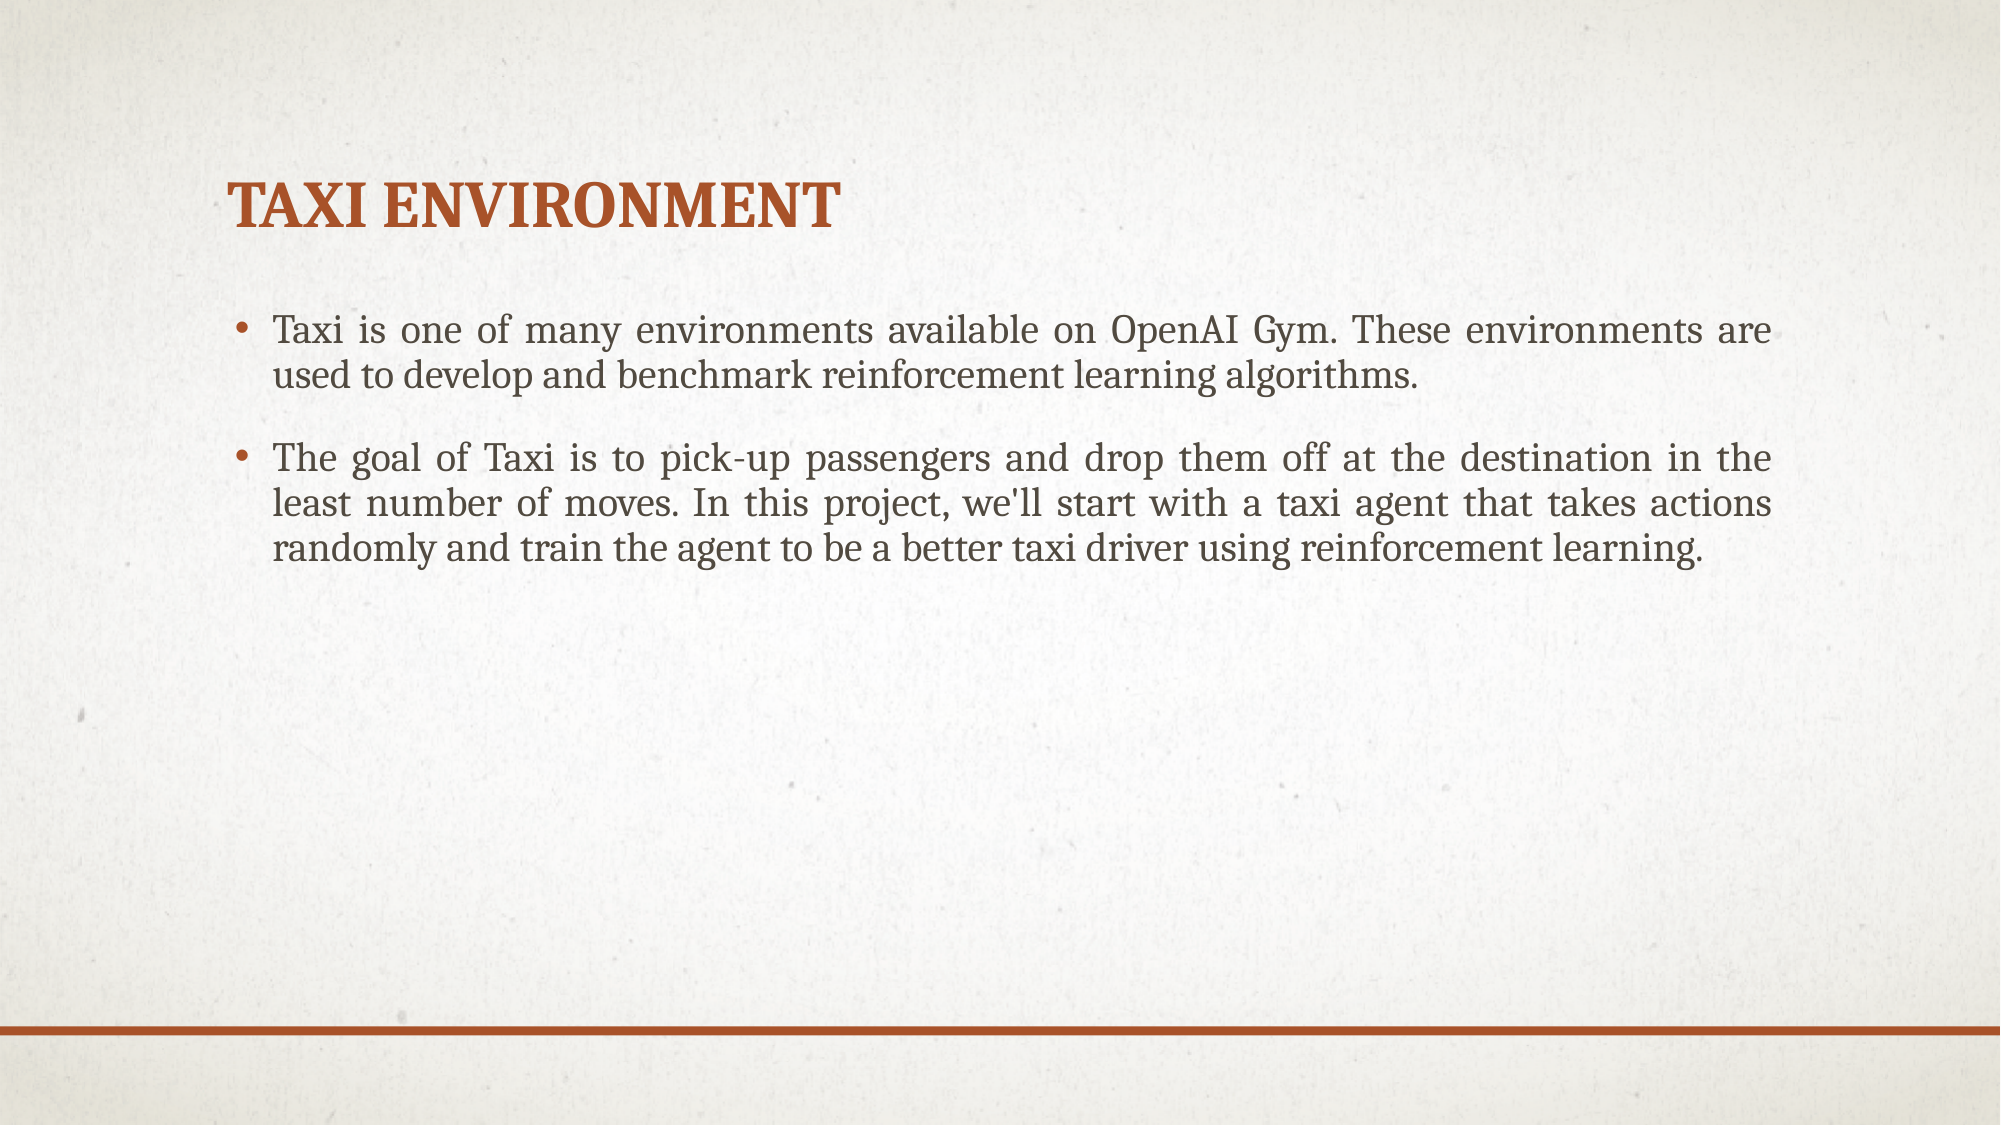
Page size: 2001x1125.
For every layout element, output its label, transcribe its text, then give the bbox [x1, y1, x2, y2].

title Taxi Environment [212, 62, 1788, 250]
picture [0, 0, 2001, 1125]
list Taxi is one of many environments available on OpenAI Gym. These environments are used to develop and benchmark reinforcement learning algorithms. The goal of Taxi is to pick-up passengers and drop them off at the destination in the least number of moves. In this project, we'll start with a taxi agent that takes actions randomly and train the agent to be a better taxi driver using reinforcement learning. [212, 299, 1788, 975]
